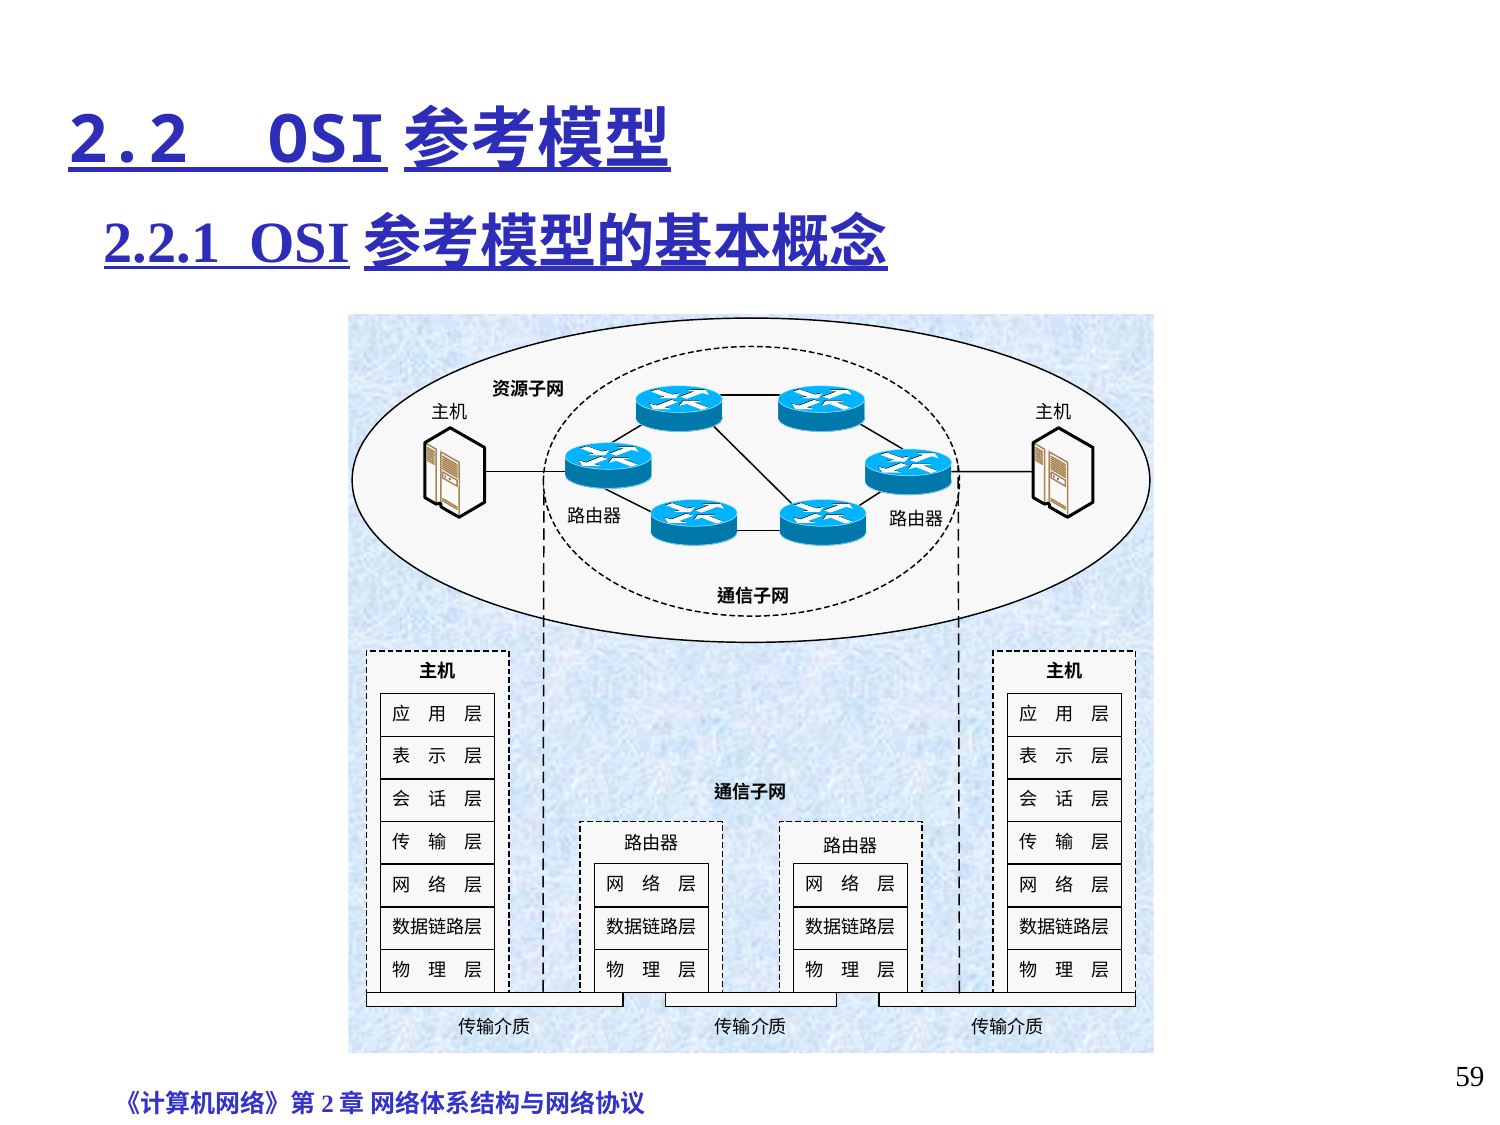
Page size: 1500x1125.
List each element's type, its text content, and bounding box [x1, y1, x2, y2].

title 2.2 OSI参考模型 [52, 30, 1329, 241]
slide_number 59 [1187, 1049, 1500, 1125]
list 2.2.1 OSI参考模型的基本概念 [88, 196, 1364, 977]
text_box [348, 314, 1154, 1054]
footer 《计算机网络》第2章 网络体系结构与网络协议 [100, 1049, 976, 1125]
